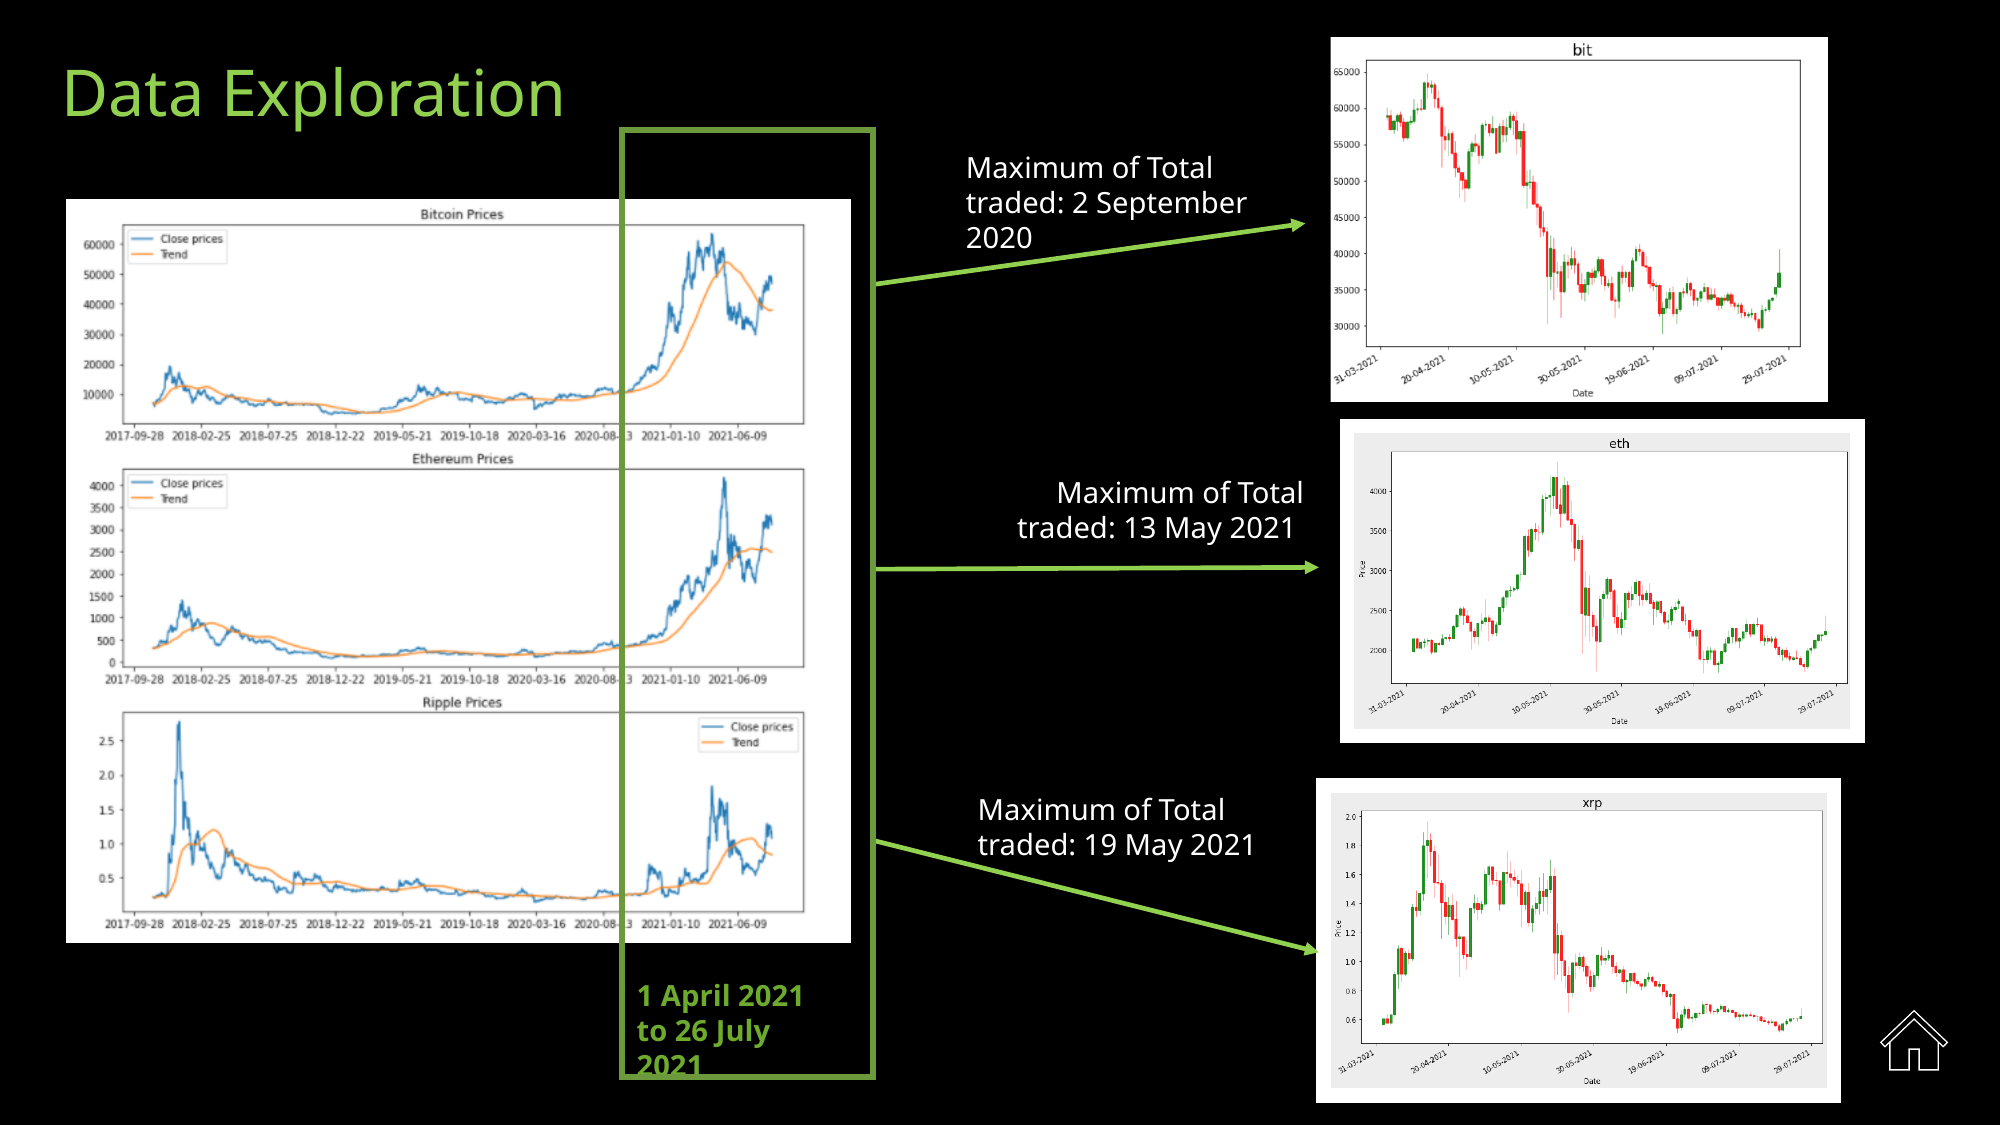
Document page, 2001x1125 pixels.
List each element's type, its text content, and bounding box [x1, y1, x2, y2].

picture [1330, 792, 1827, 1089]
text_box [873, 840, 1319, 953]
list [66, 199, 851, 943]
picture [1330, 37, 1829, 402]
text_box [873, 223, 1306, 285]
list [1354, 433, 1851, 729]
text_box Maximum of Total traded: 2 September 2020 [951, 141, 1319, 262]
text_box Maximum of Total traded: 19 May 2021 [962, 783, 1331, 869]
text_box [621, 129, 874, 1078]
picture [1874, 999, 1954, 1080]
text_box Maximum of Total traded: 13 May 2021 [951, 467, 1319, 553]
text_box Data Exploration [46, 44, 820, 137]
text_box 1 April 2021 to 26 July 2021 [621, 1078, 859, 1090]
